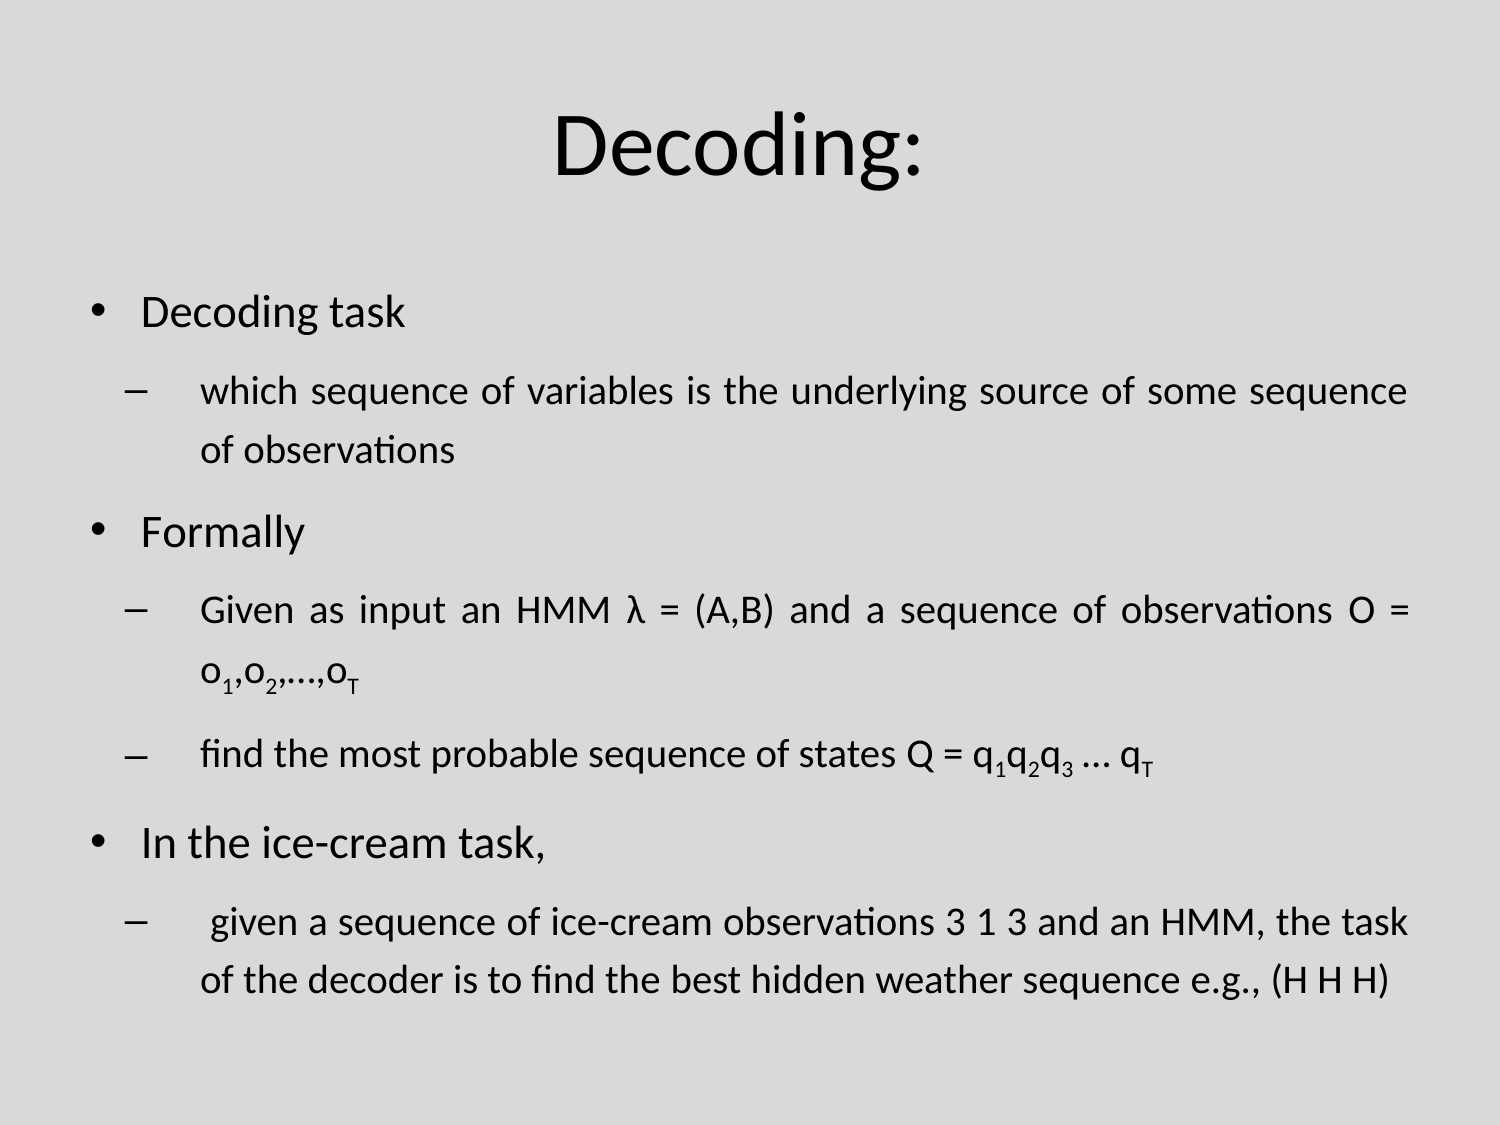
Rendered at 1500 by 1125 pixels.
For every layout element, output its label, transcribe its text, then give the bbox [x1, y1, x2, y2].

title Decoding: [75, 45, 1425, 233]
list Decoding task which sequence of variables is the underlying source of some sequence of observations Formally Given as input an HMM λ = (A,B) and a sequence of observations O = o1,o2,…,oT find the most probable sequence of states Q = q1q2q3 … qT In the ice-cream task, given a sequence of ice-cream observations 3 1 3 and an HMM, the task of the decoder is to find the best hidden weather sequence e.g., (H H H) [75, 262, 1425, 1071]
